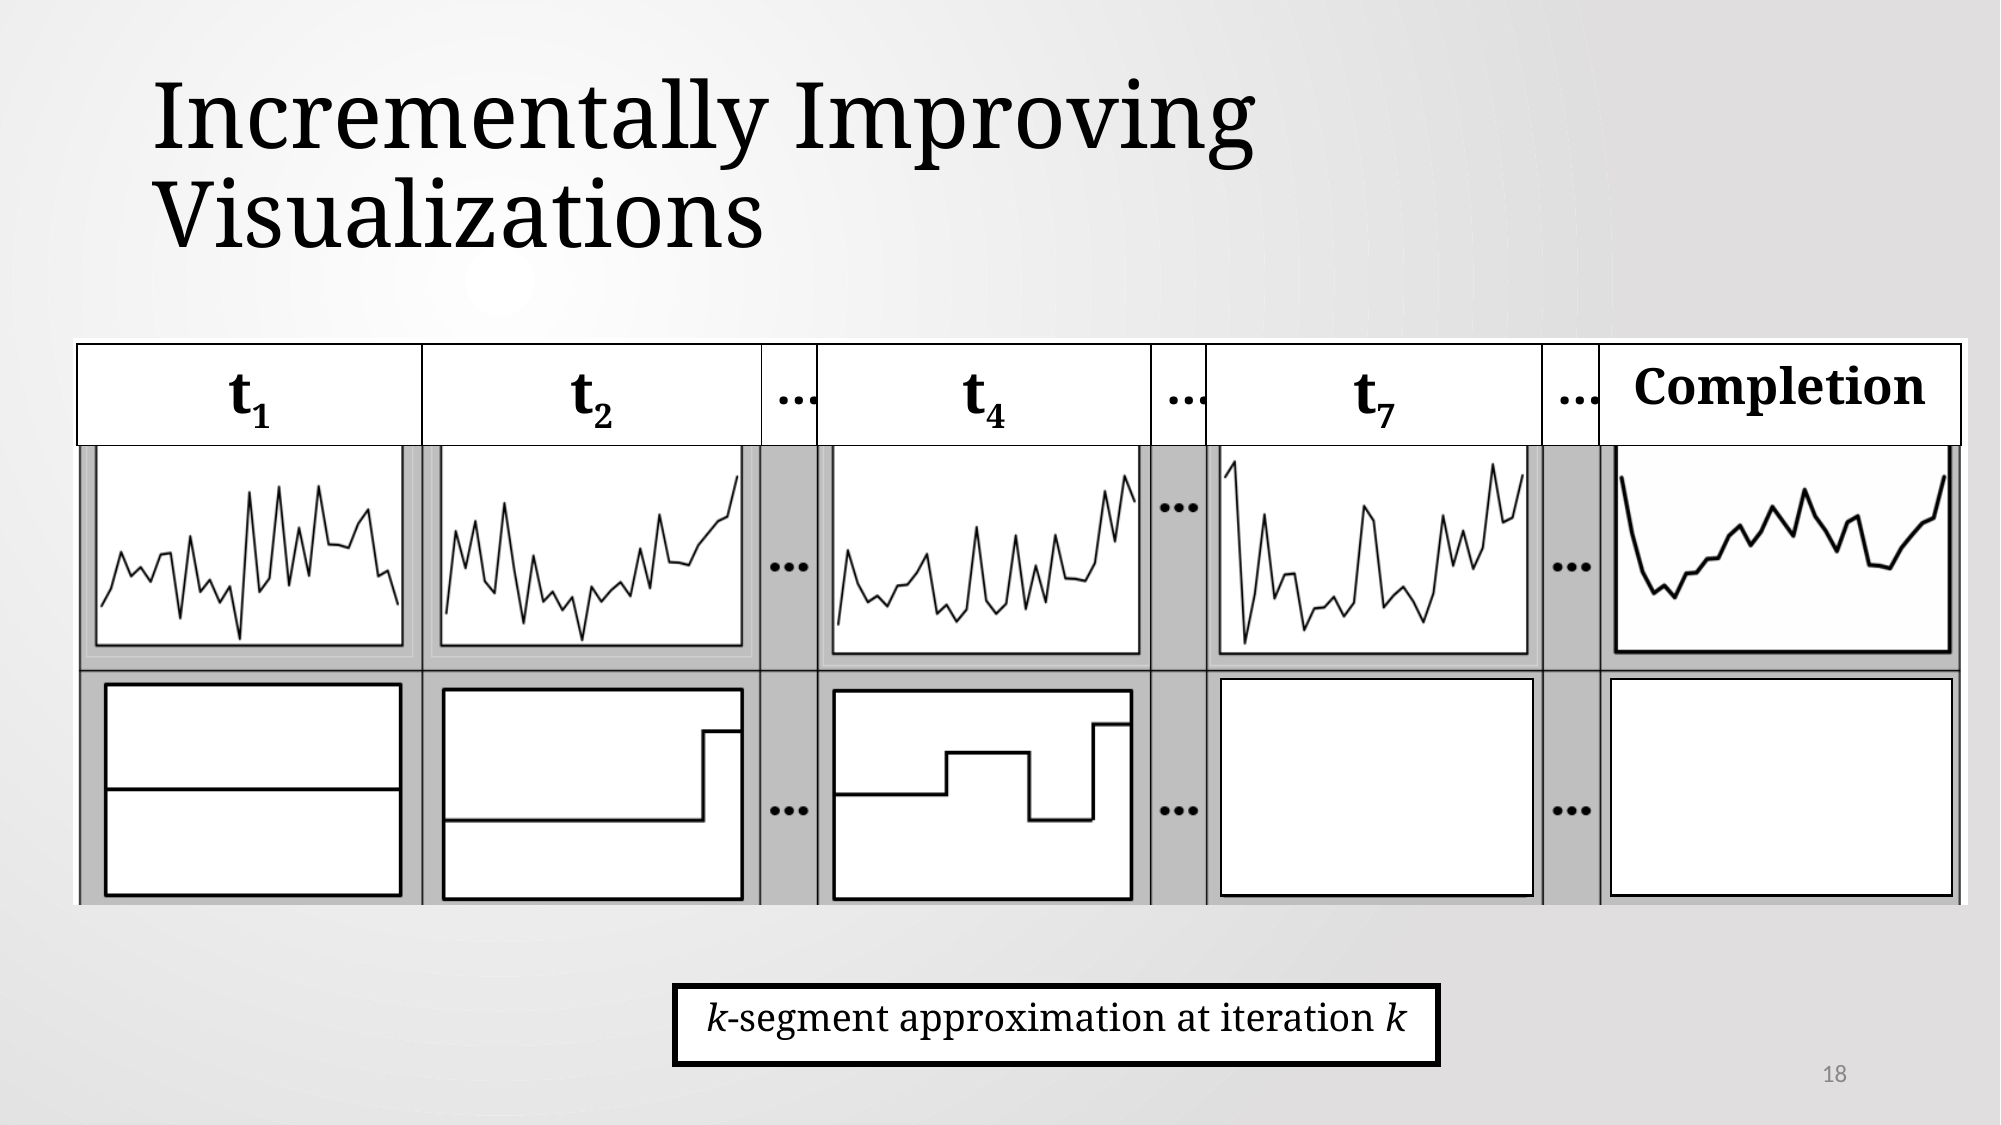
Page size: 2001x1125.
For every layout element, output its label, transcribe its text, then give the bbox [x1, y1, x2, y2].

text_box k-segment approximation at iteration k [674, 986, 1438, 1064]
title Incrementally Improving Visualizations [137, 59, 1863, 278]
slide_number 18 [1412, 1042, 1863, 1103]
picture [73, 338, 1968, 905]
